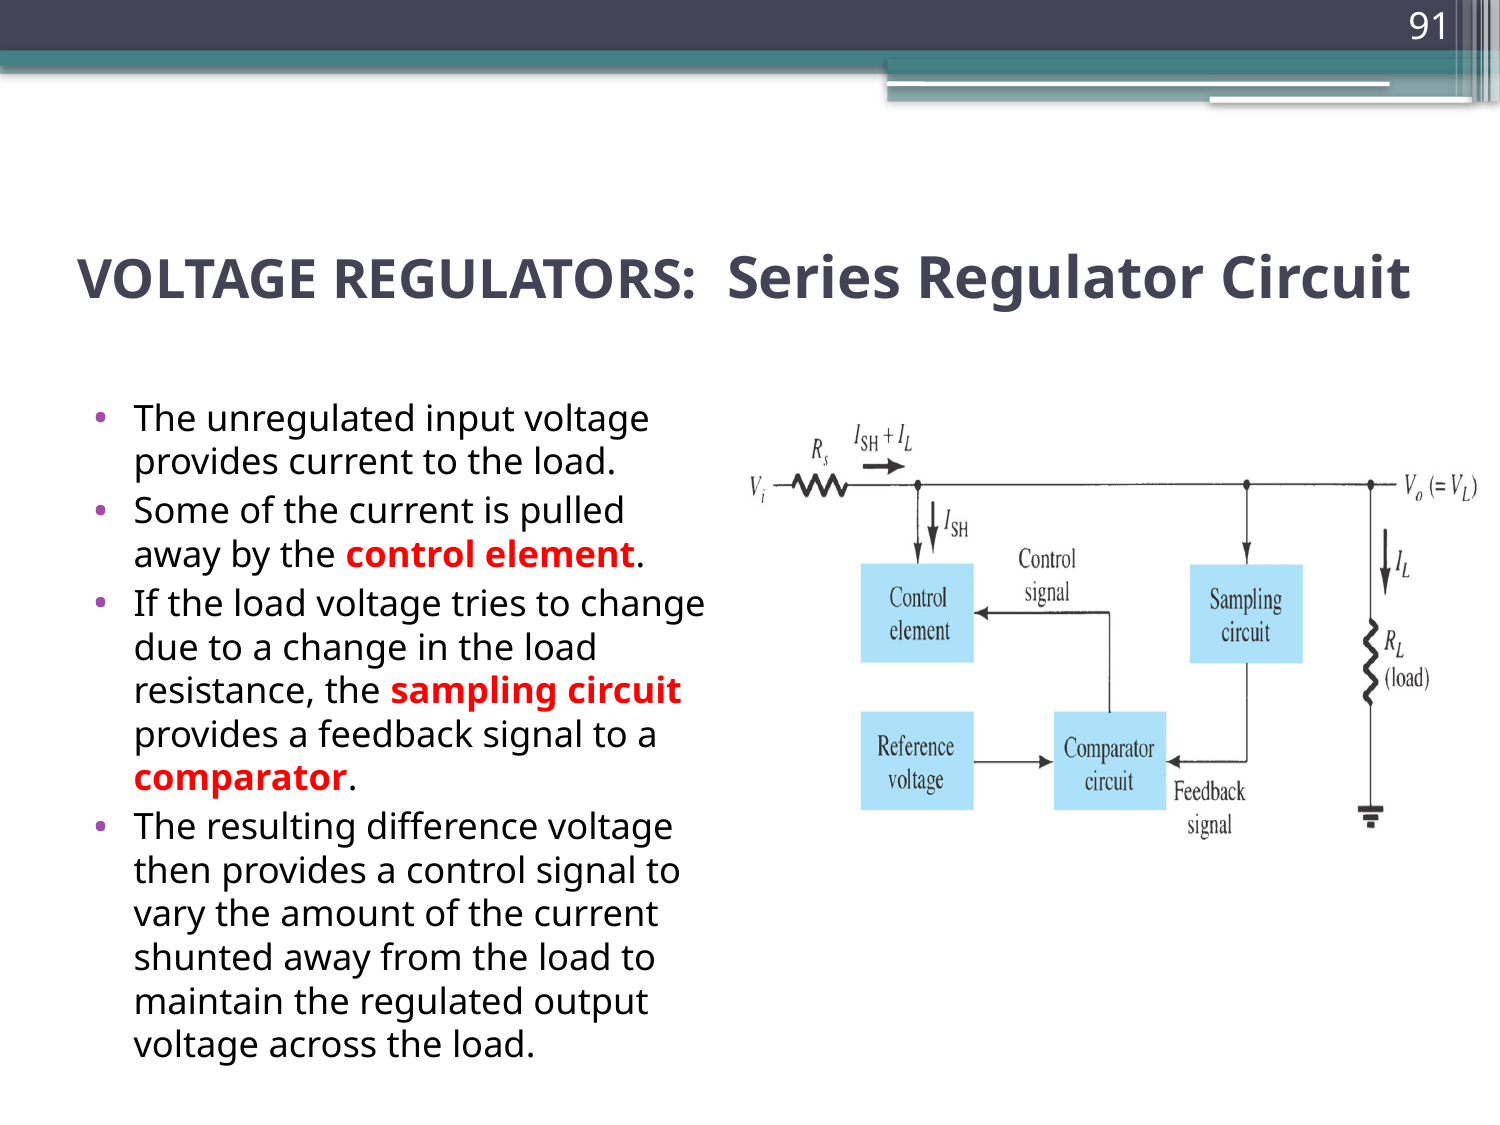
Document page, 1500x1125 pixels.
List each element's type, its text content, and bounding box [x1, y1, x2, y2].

title VOLTAGE REGULATORS: Series Regulator Circuit [62, 187, 1438, 363]
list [726, 387, 1500, 876]
list The unregulated input voltage provides current to the load. Some of the current is pulled away by the control element. If the load voltage tries to change due to a change in the load resistance, the sampling circuit provides a feedback signal to a comparator. The resulting difference voltage then provides a control signal to vary the amount of the current shunted away from the load to maintain the regulated output voltage across the load. [62, 387, 726, 1082]
slide_number 91 [1341, 0, 1466, 61]
